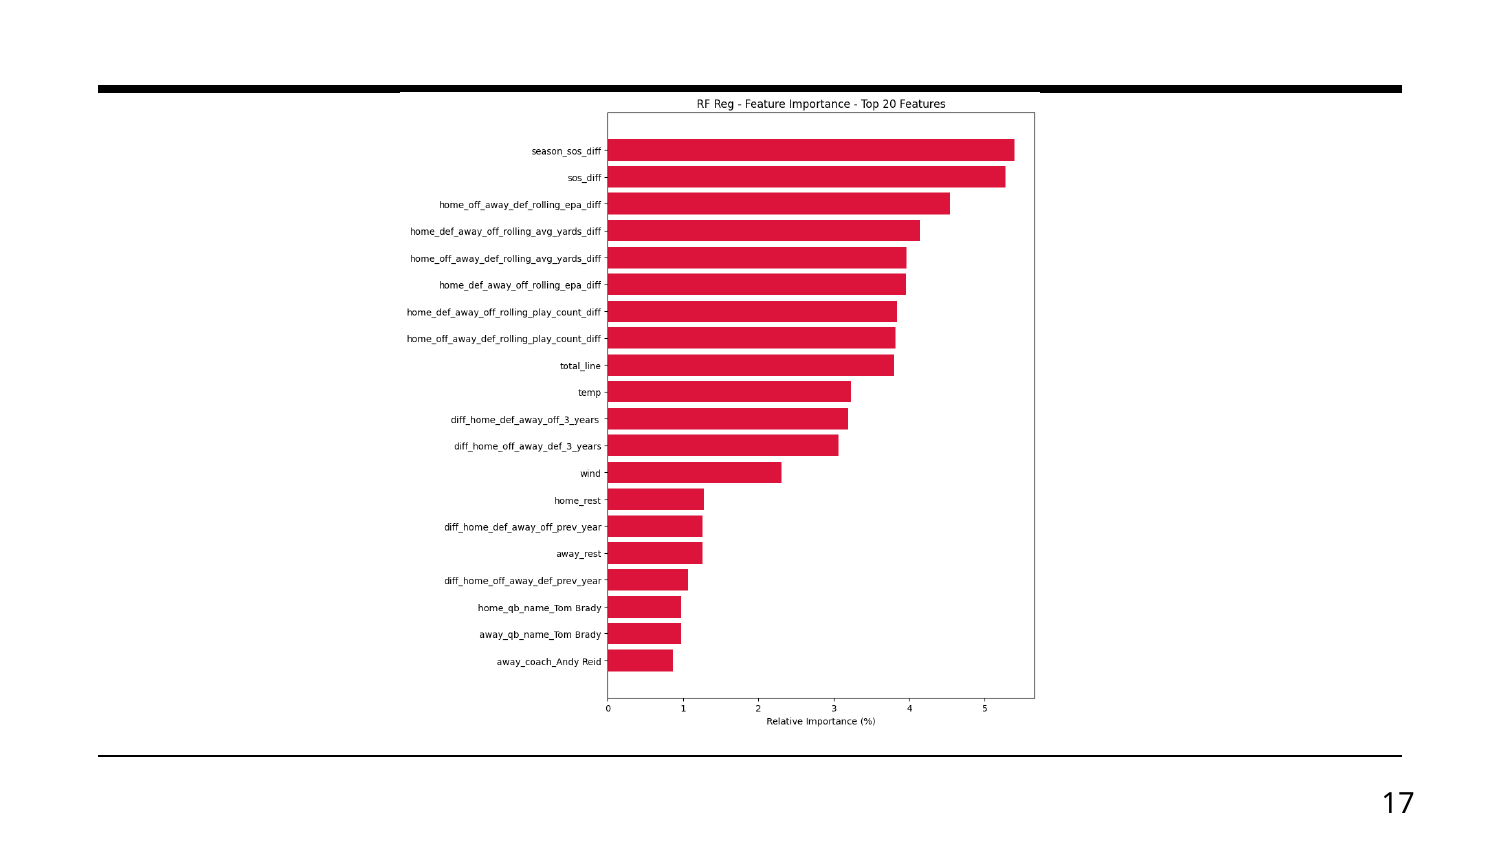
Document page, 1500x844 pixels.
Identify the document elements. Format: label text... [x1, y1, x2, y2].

slide_number 17 [1343, 782, 1427, 827]
picture [400, 92, 1040, 732]
